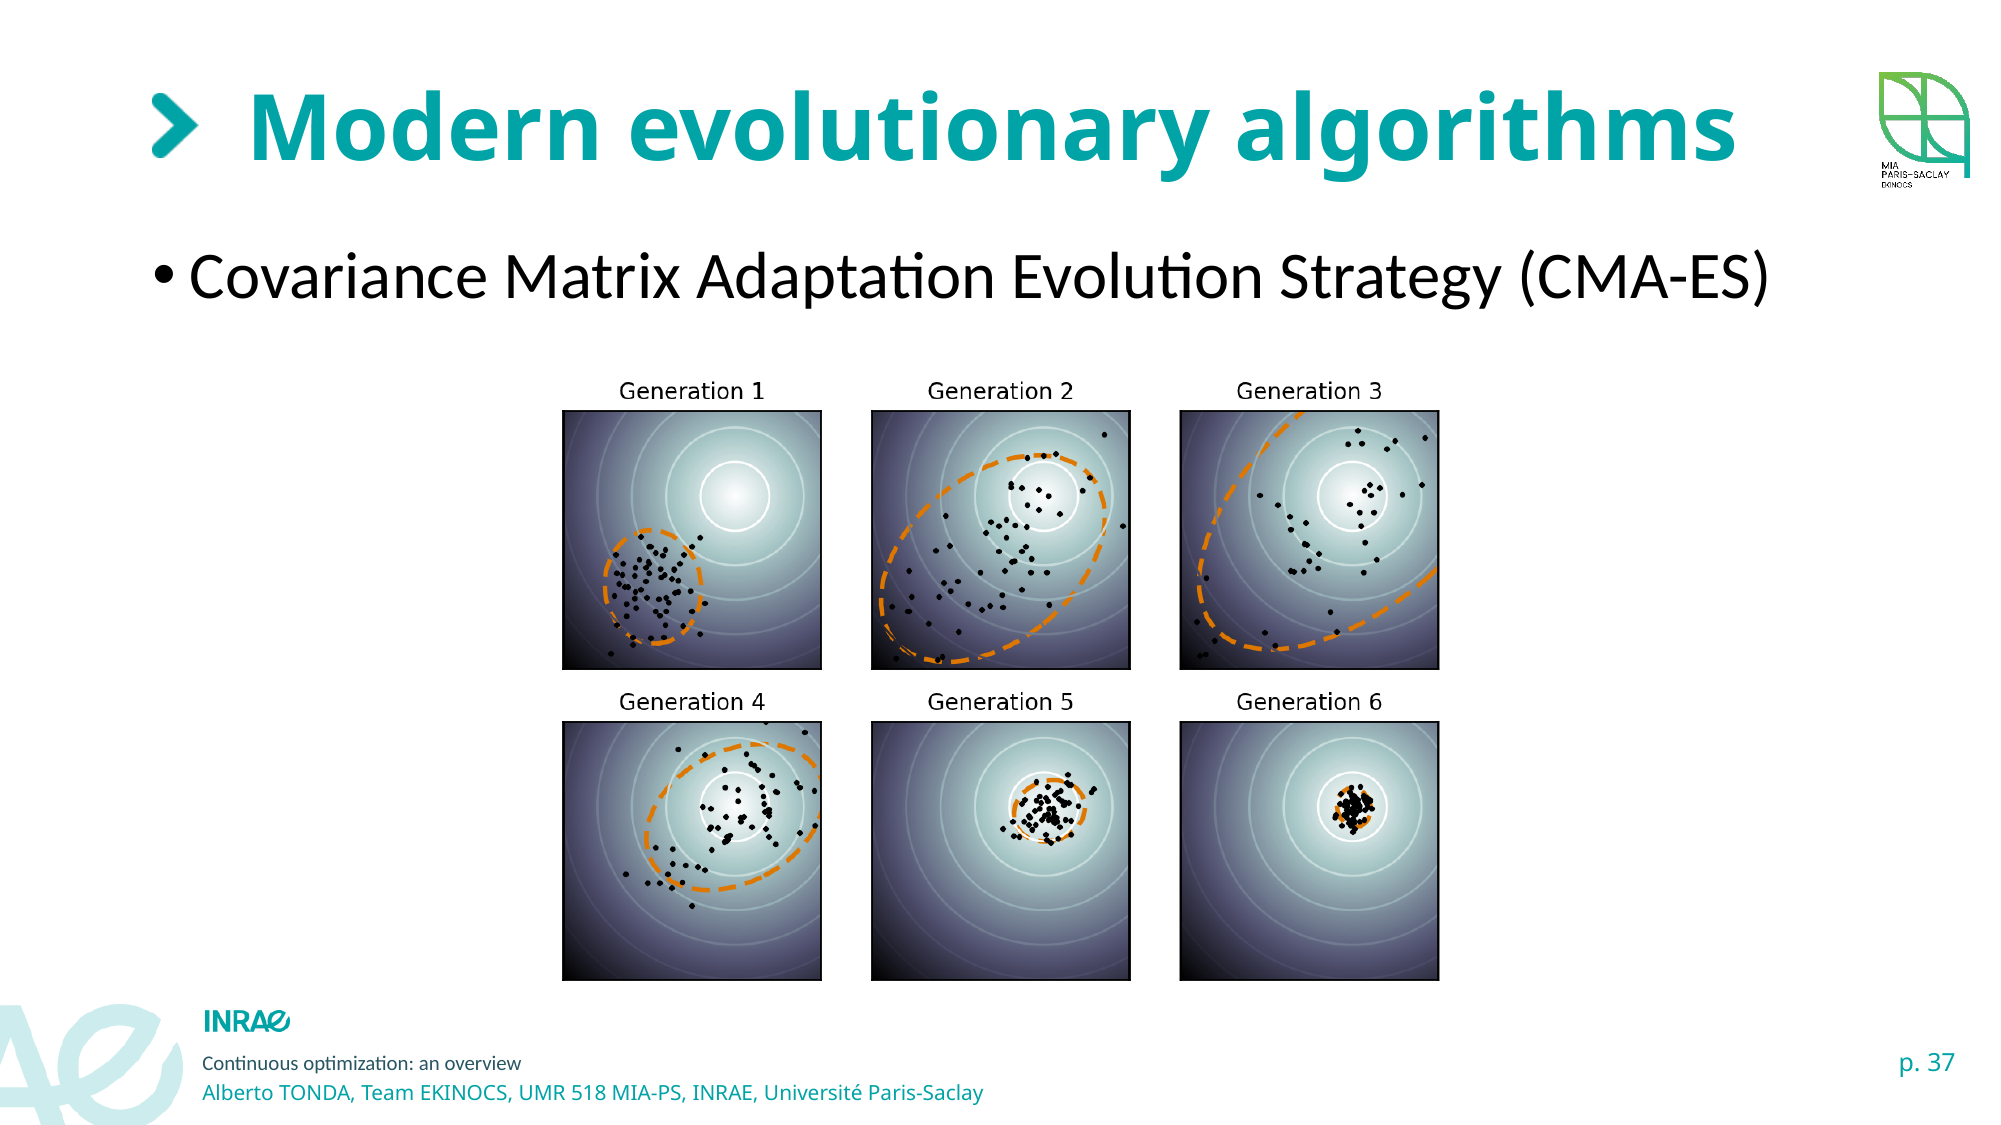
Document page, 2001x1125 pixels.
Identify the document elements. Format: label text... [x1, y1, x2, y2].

title Modern evolutionary algorithms [137, 59, 1863, 203]
picture [514, 356, 1486, 1001]
picture [1862, 54, 1986, 205]
list Covariance Matrix Adaptation Evolution Strategy (CMA-ES) [137, 233, 1863, 1001]
picture [0, 996, 329, 1125]
picture [152, 93, 200, 158]
